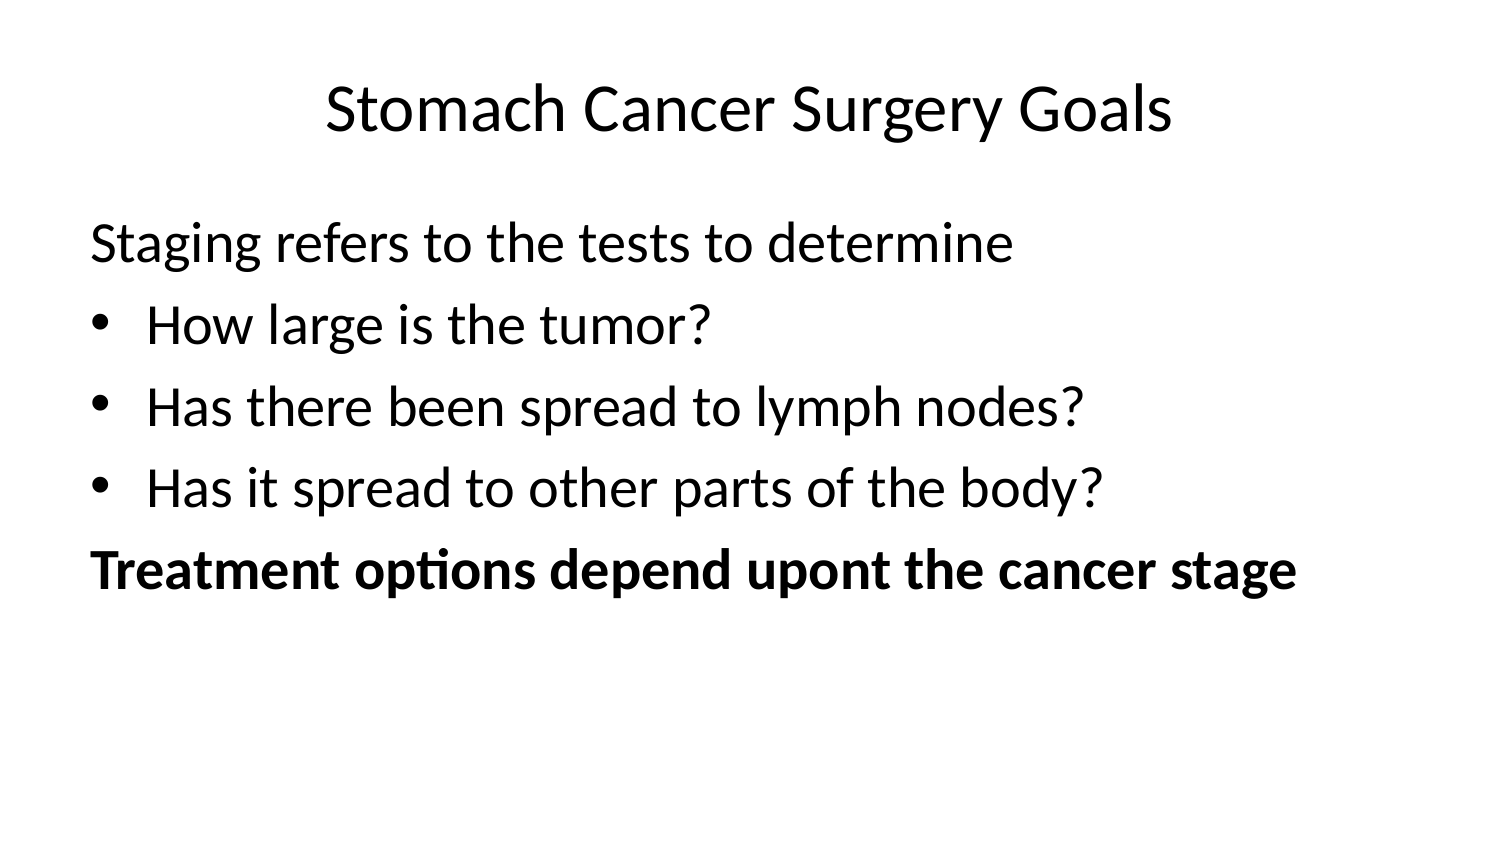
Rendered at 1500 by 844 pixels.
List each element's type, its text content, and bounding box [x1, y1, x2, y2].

title Stomach Cancer Surgery Goals [75, 33, 1425, 175]
list Staging refers to the tests to determine How large is the tumor? Has there been spread to lymph nodes? Has it spread to other parts of the body? Treatment options depend upont the cancer stage [75, 196, 1425, 754]
